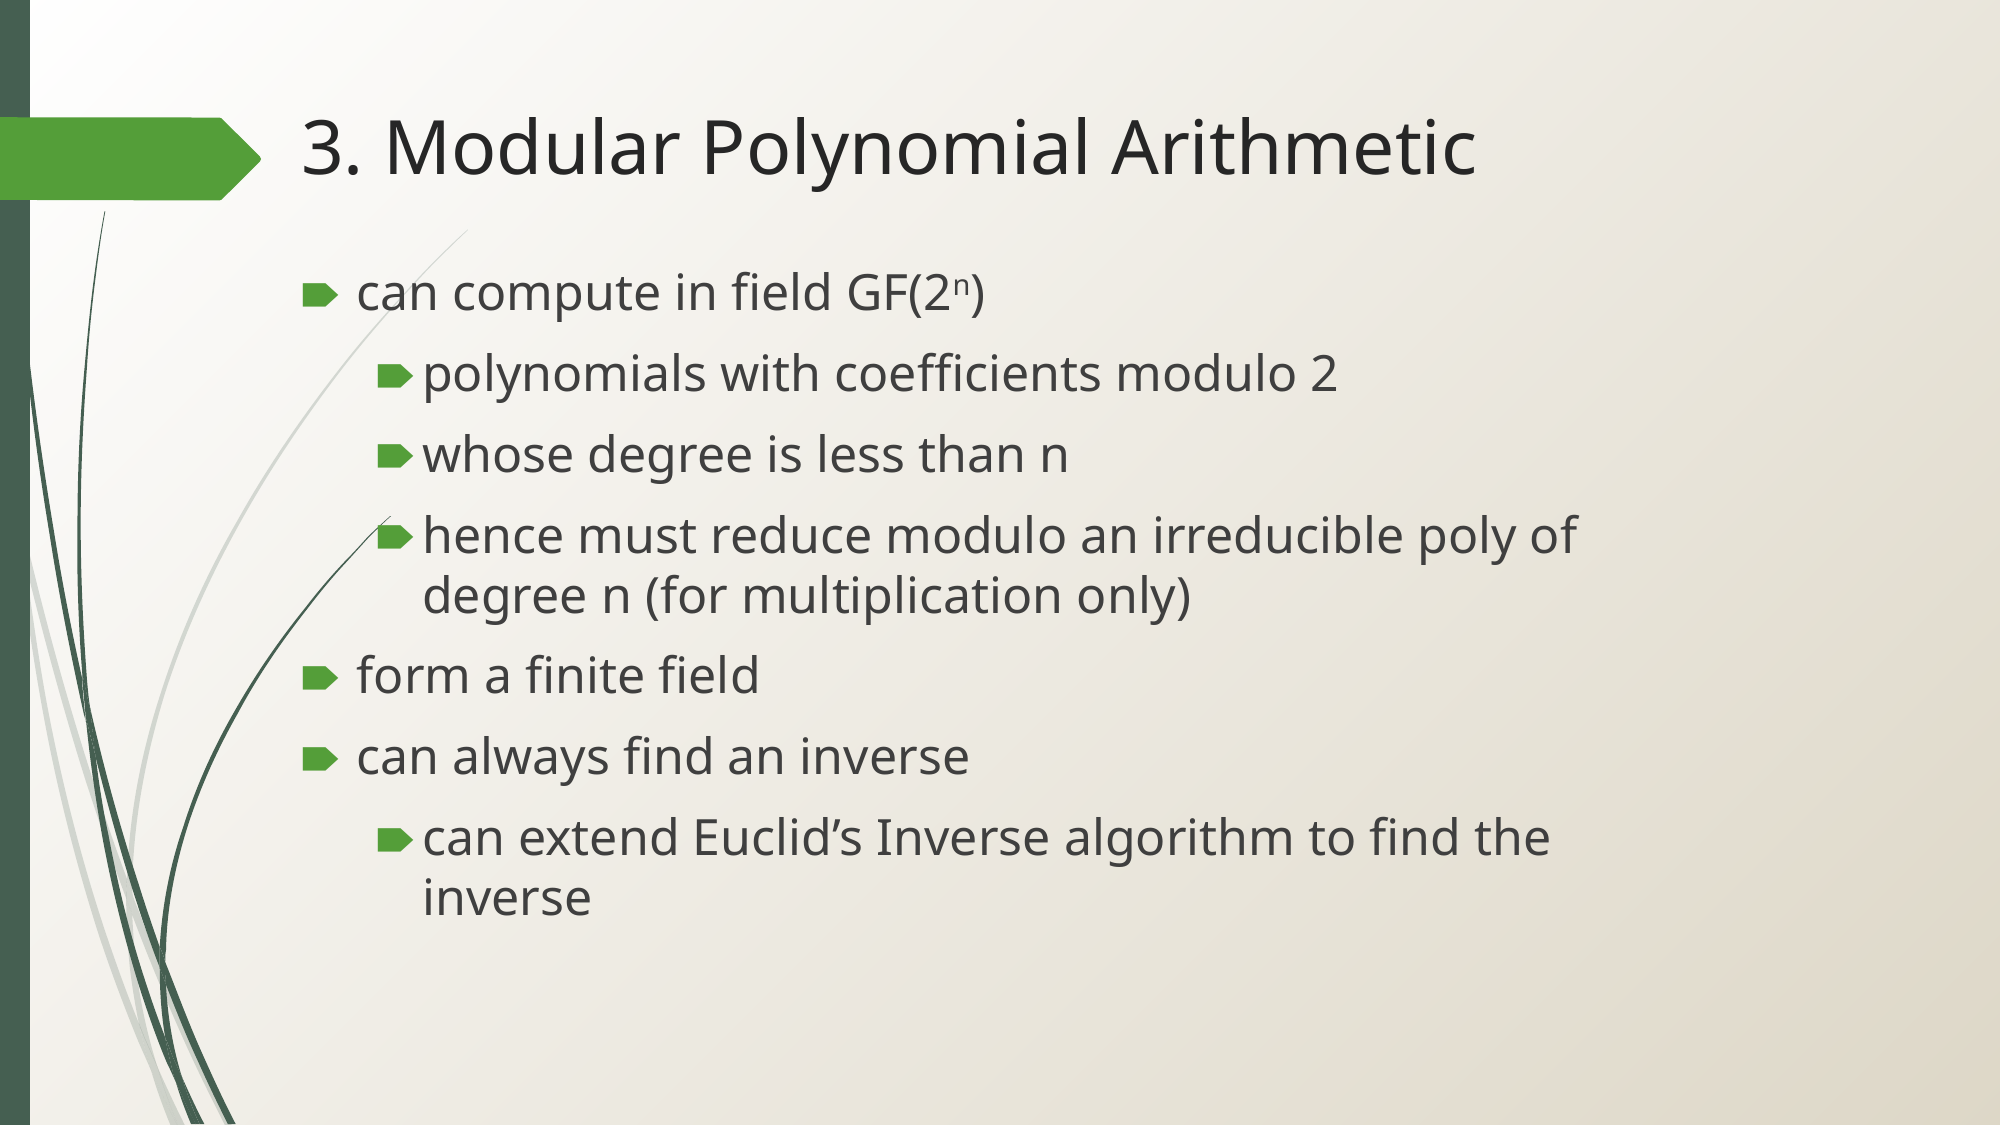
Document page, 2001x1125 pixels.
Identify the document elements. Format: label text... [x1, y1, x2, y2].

list can compute in field GF(2n) polynomials with coefficients modulo 2 whose degree is less than n hence must reduce modulo an irreducible poly of degree n (for multiplication only) form a finite field can always find an inverse can extend Euclid’s Inverse algorithm to find the inverse [285, 253, 1748, 873]
title 3. Modular Polynomial Arithmetic [285, 91, 1748, 253]
